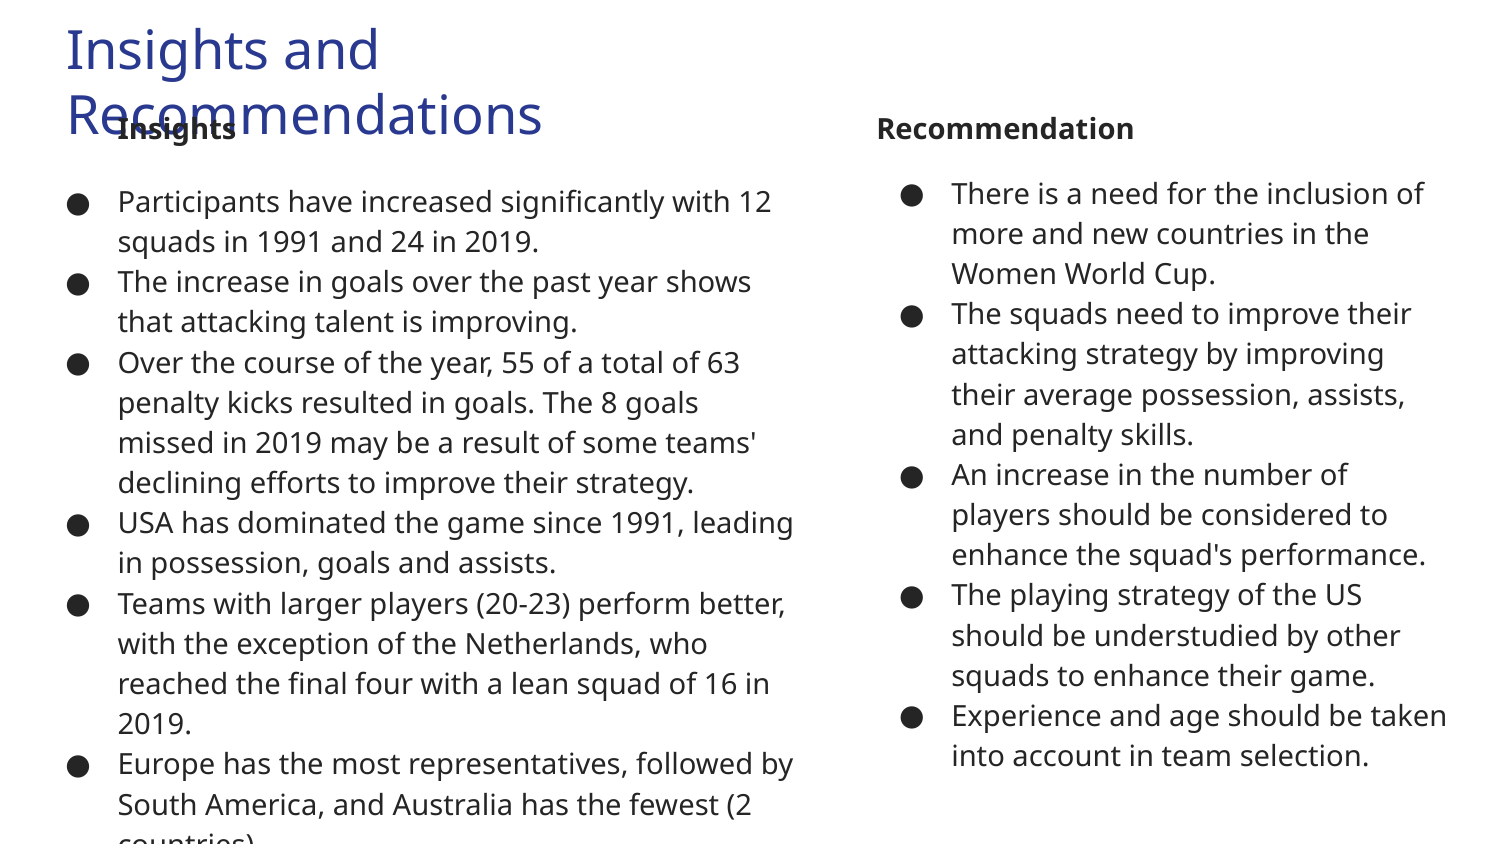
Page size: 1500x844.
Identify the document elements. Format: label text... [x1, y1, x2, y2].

text_box Recommendation There is a need for the inclusion of more and new countries in the Women World Cup. The squads need to improve their attacking strategy by improving their average possession, assists, and penalty skills. An increase in the number of players should be considered to enhance the squad's performance. The playing strategy of the US should be understudied by other squads to enhance their game. Experience and age should be taken into account in team selection. [861, 89, 1469, 788]
title Insights and Recommendations [51, 0, 862, 90]
list Insights Participants have increased significantly with 12 squads in 1991 and 24 in 2019. The increase in goals over the past year shows that attacking talent is improving. Over the course of the year, 55 of a total of 63 penalty kicks resulted in goals. The 8 goals missed in 2019 may be a result of some teams' declining efforts to improve their strategy. USA has dominated the game since 1991, leading in possession, goals and assists. Teams with larger players (20-23) perform better, with the exception of the Netherlands, who reached the final four with a lean squad of 16 in 2019. Europe has the most representatives, followed by South America, and Australia has the fewest (2 countries). [27, 89, 819, 831]
